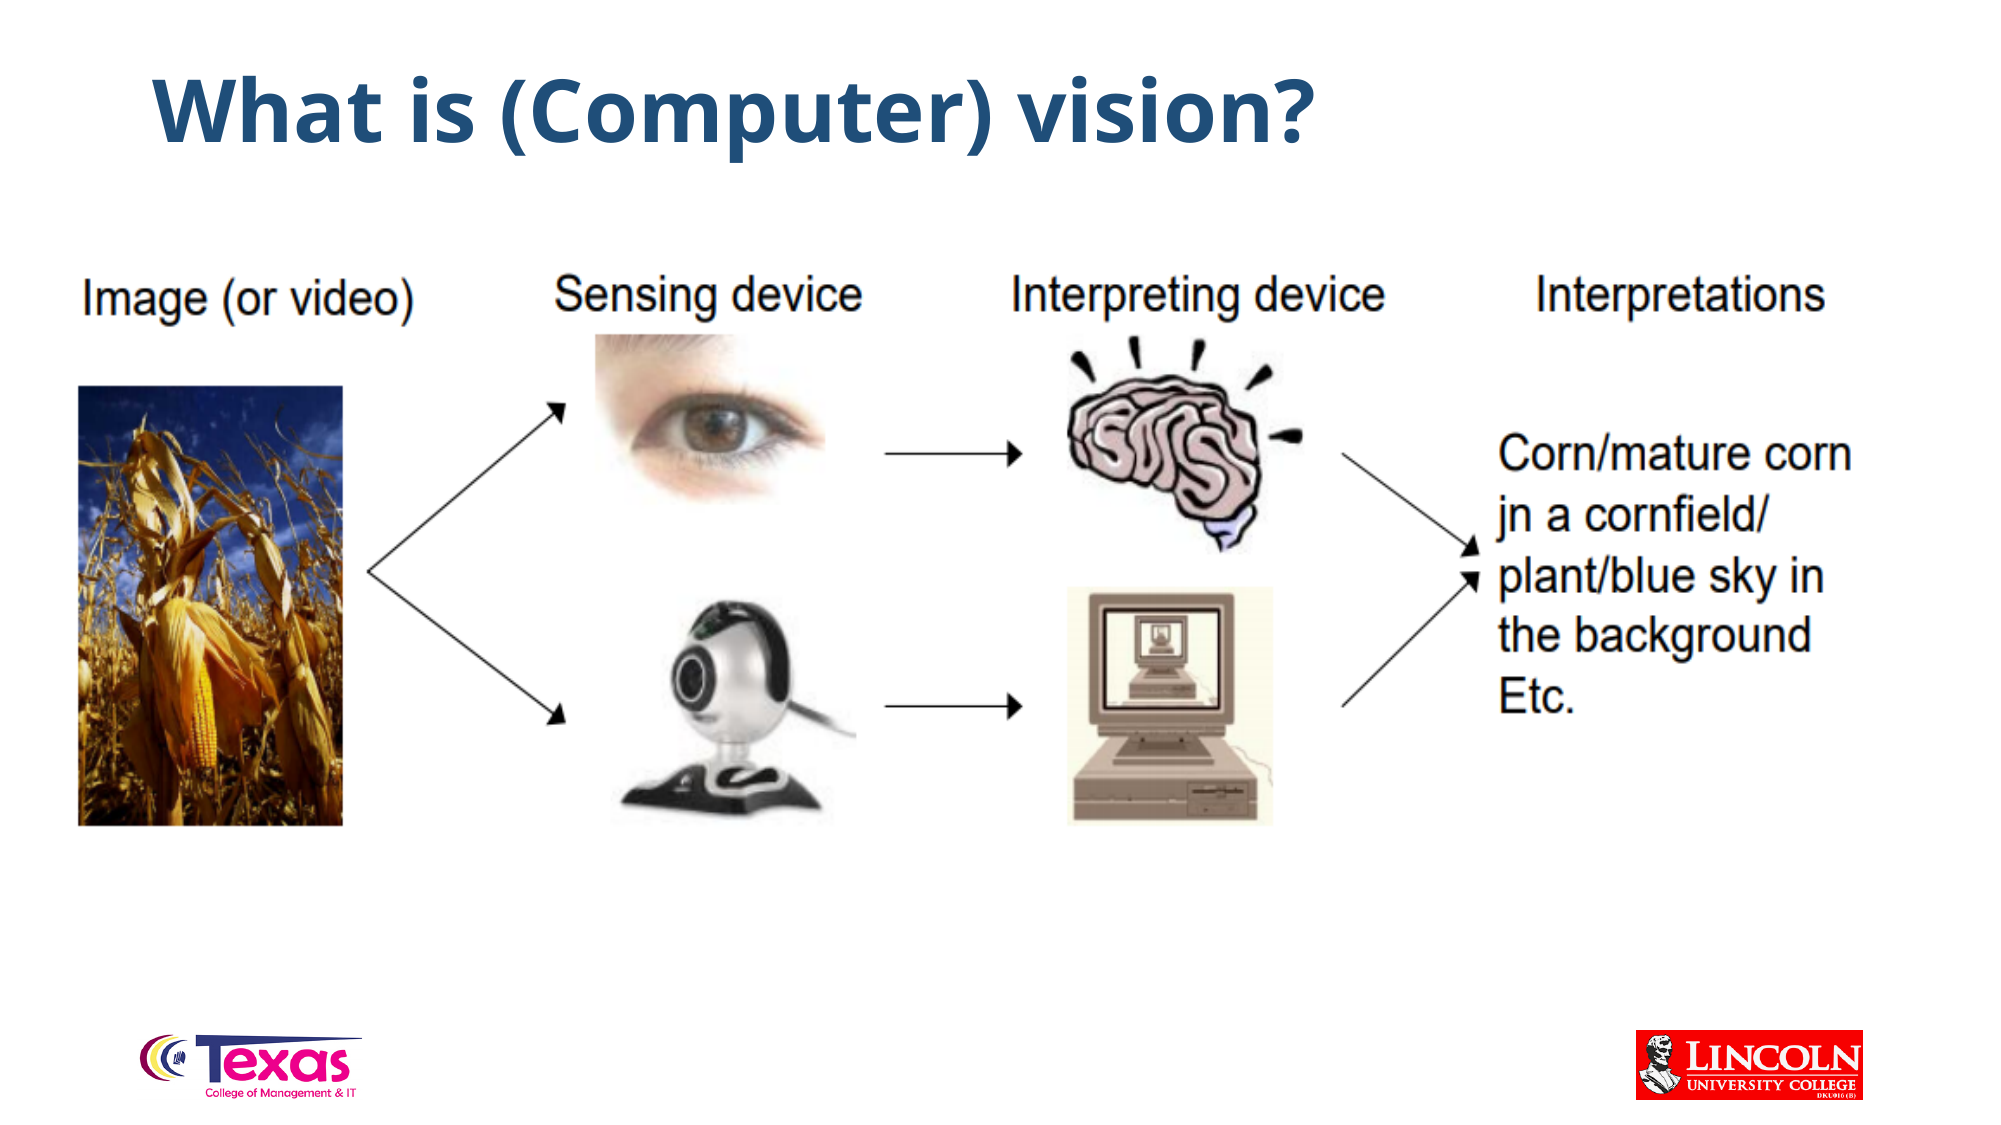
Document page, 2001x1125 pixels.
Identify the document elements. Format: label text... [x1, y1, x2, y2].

picture [1636, 1030, 1863, 1100]
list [63, 262, 1863, 857]
title What is (Computer) vision? [137, 59, 1863, 170]
picture [137, 1030, 363, 1100]
